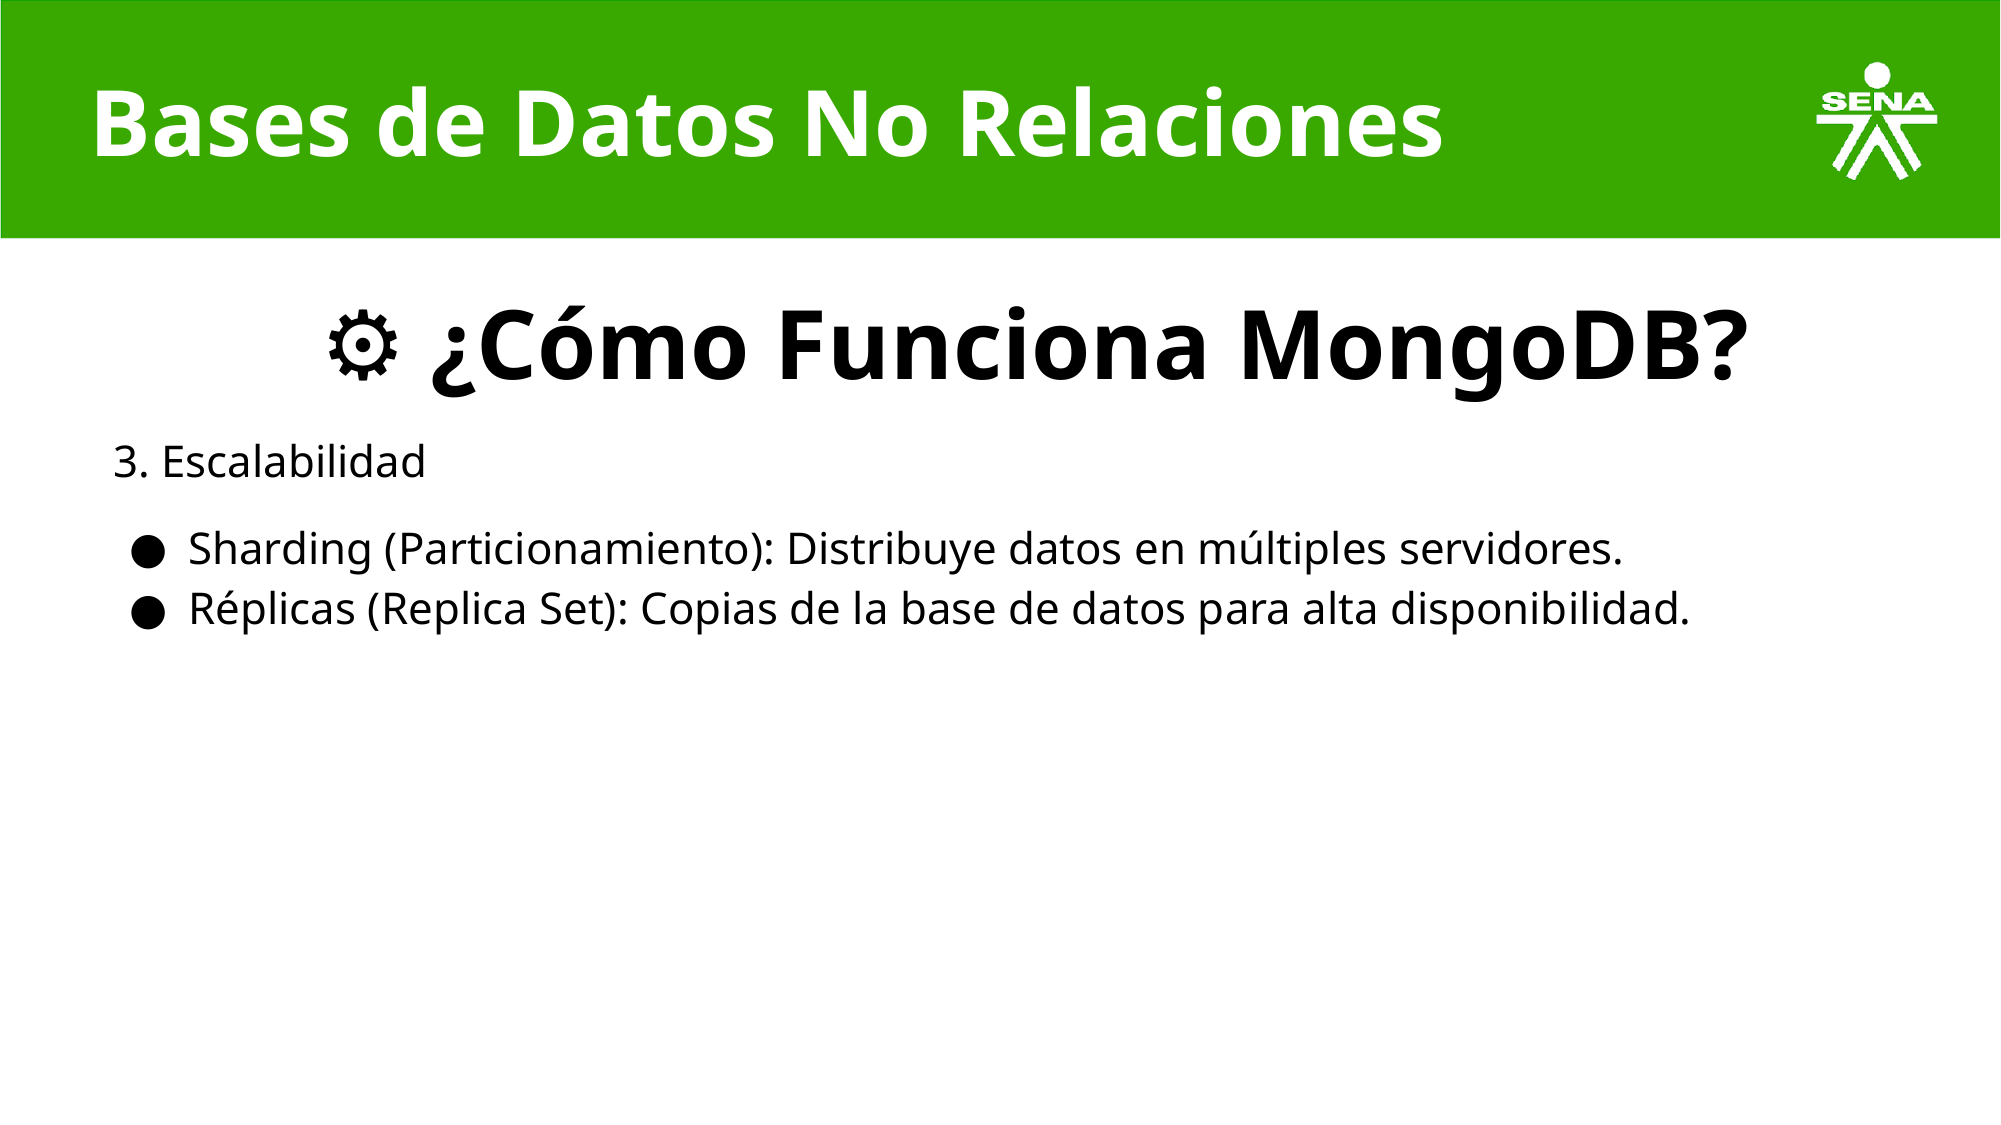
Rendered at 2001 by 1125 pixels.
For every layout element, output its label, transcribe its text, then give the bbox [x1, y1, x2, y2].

title Bases de Datos No Relaciones [74, 18, 1800, 236]
text_box ⚙️ ¿Cómo Funciona MongoDB? 3. Escalabilidad Sharding (Particionamiento): Distribuye datos en múltiples servidores. Réplicas (Replica Set): Copias de la base de datos para alta disponibilidad. [98, 276, 1972, 922]
picture [0, 0, 2001, 1125]
